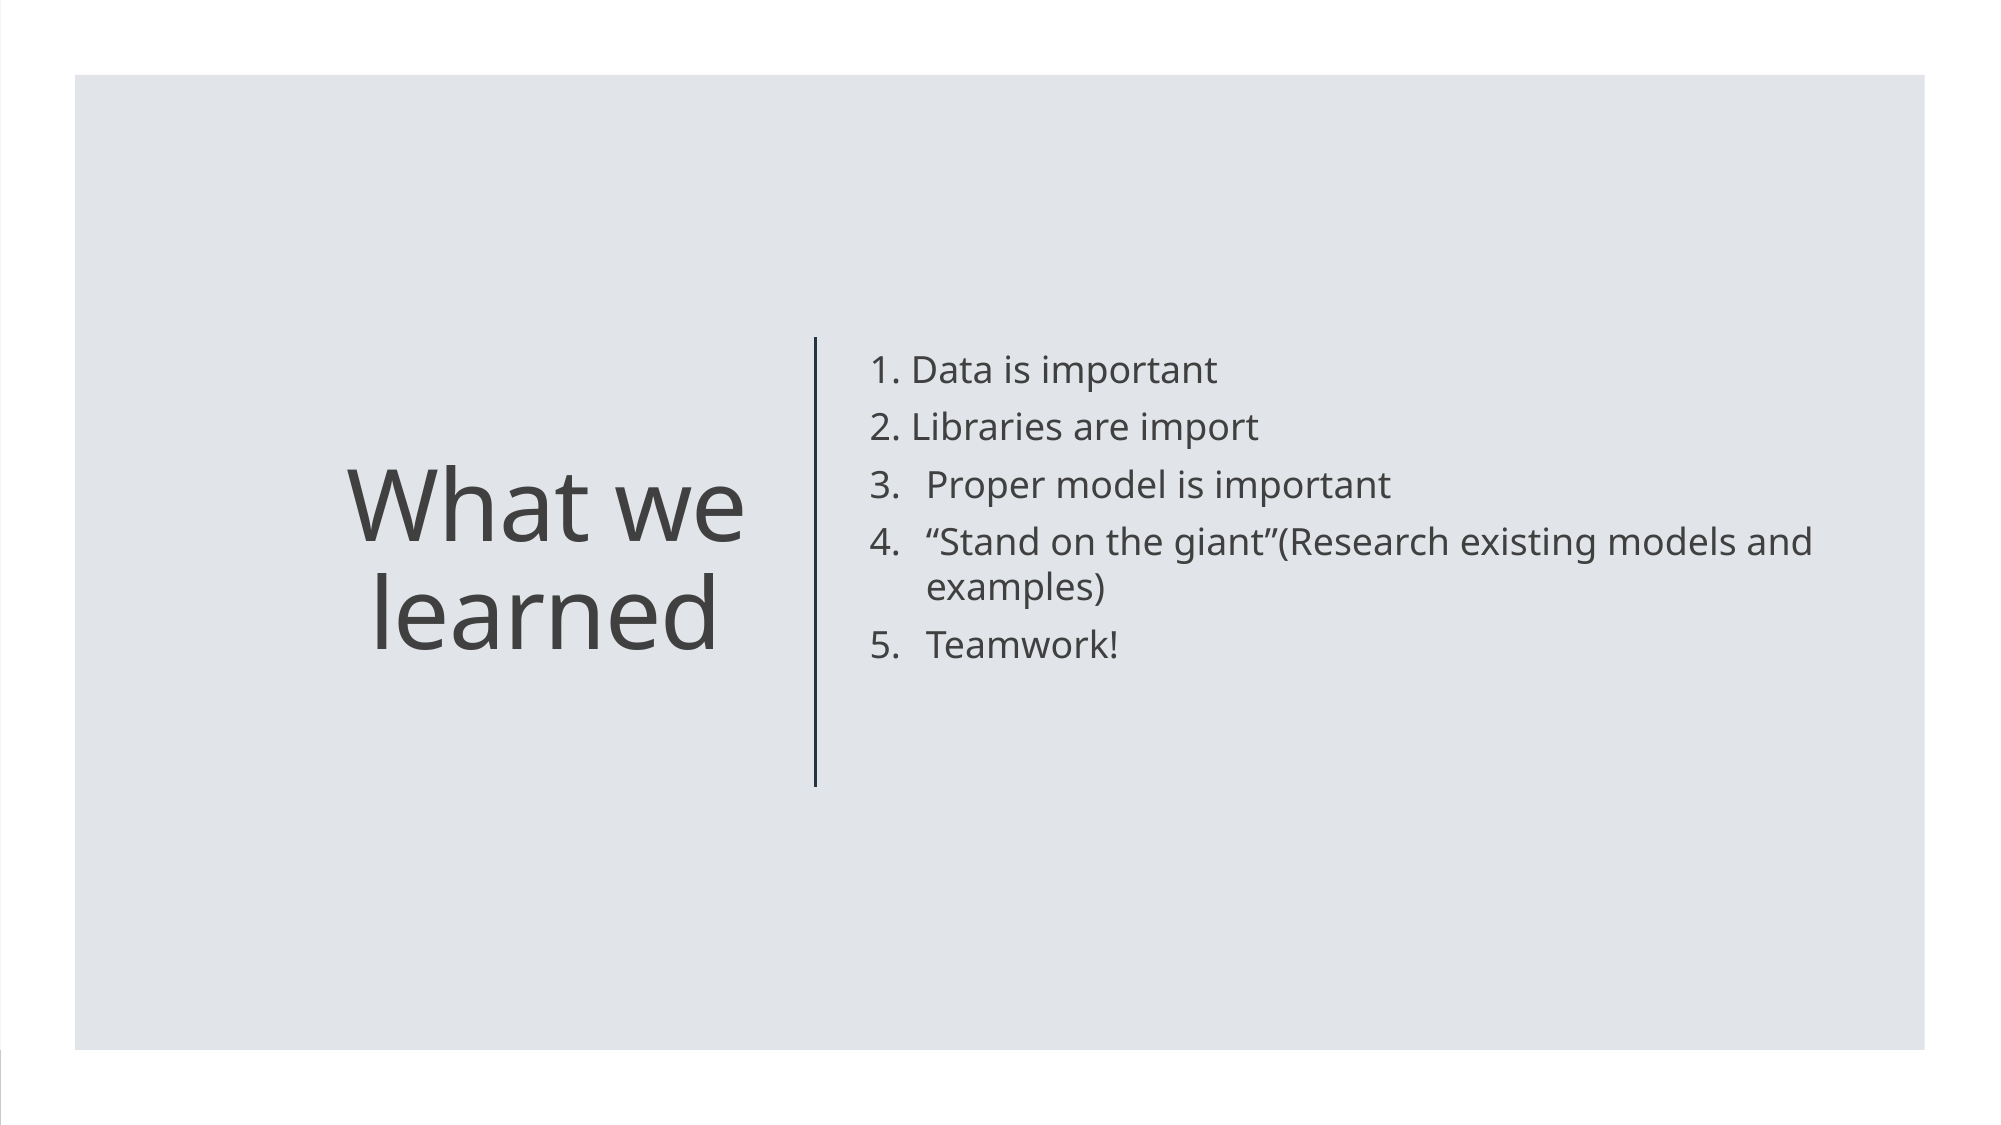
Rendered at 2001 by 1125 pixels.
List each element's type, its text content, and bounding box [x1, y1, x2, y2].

text_box [0, 0, 2000, 1125]
text_box 1. Data is important 2. Libraries are import Proper model is important “Stand on the giant”(Research existing models and examples) Teamwork! [869, 158, 1849, 969]
title What we learned [140, 158, 763, 969]
text_box [74, 74, 1926, 1051]
